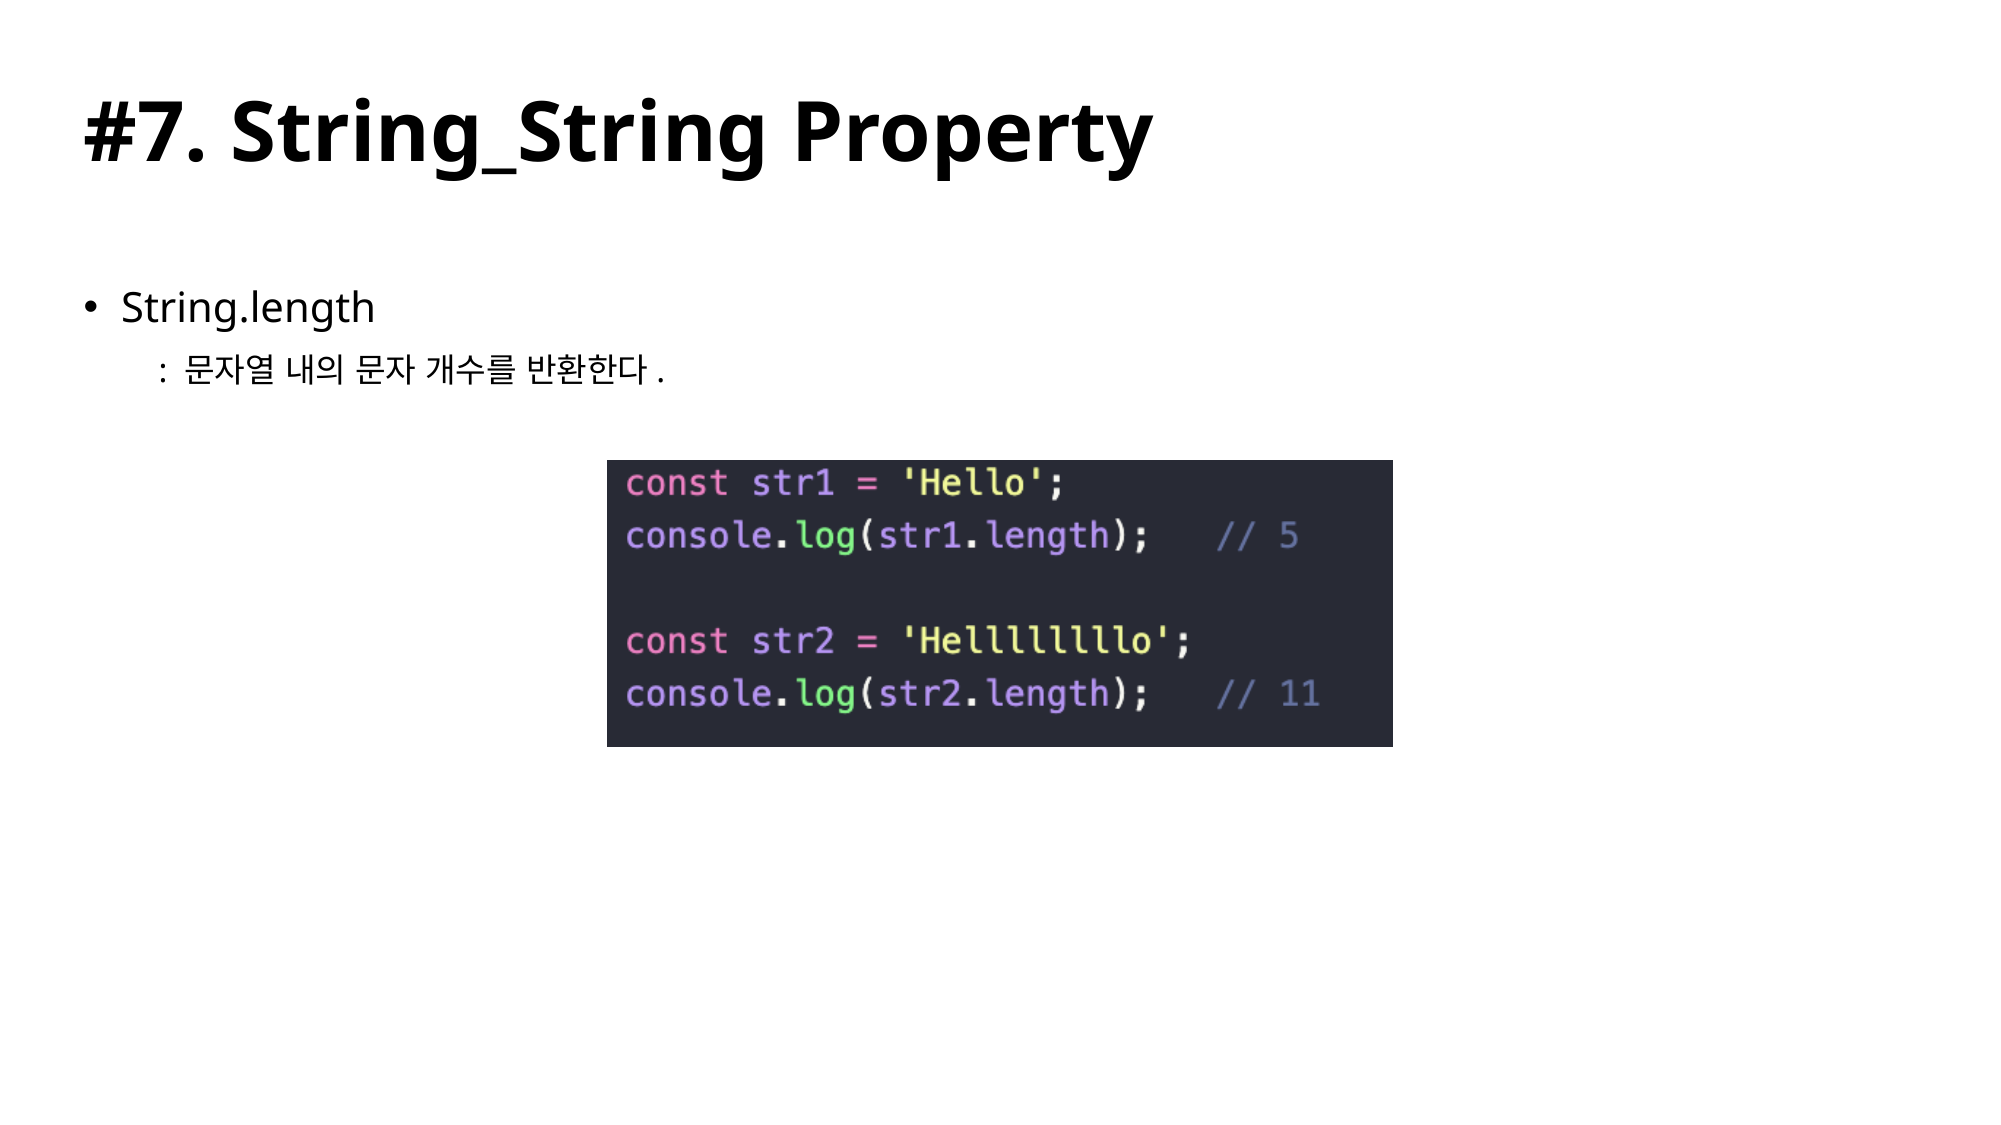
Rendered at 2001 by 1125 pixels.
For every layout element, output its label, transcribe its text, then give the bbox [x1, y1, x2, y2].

title #7. String_String Property [68, 25, 1932, 244]
list String.length : 문자열 내의 문자 개수를 반환한다. [68, 263, 1932, 1014]
picture [607, 460, 1393, 747]
